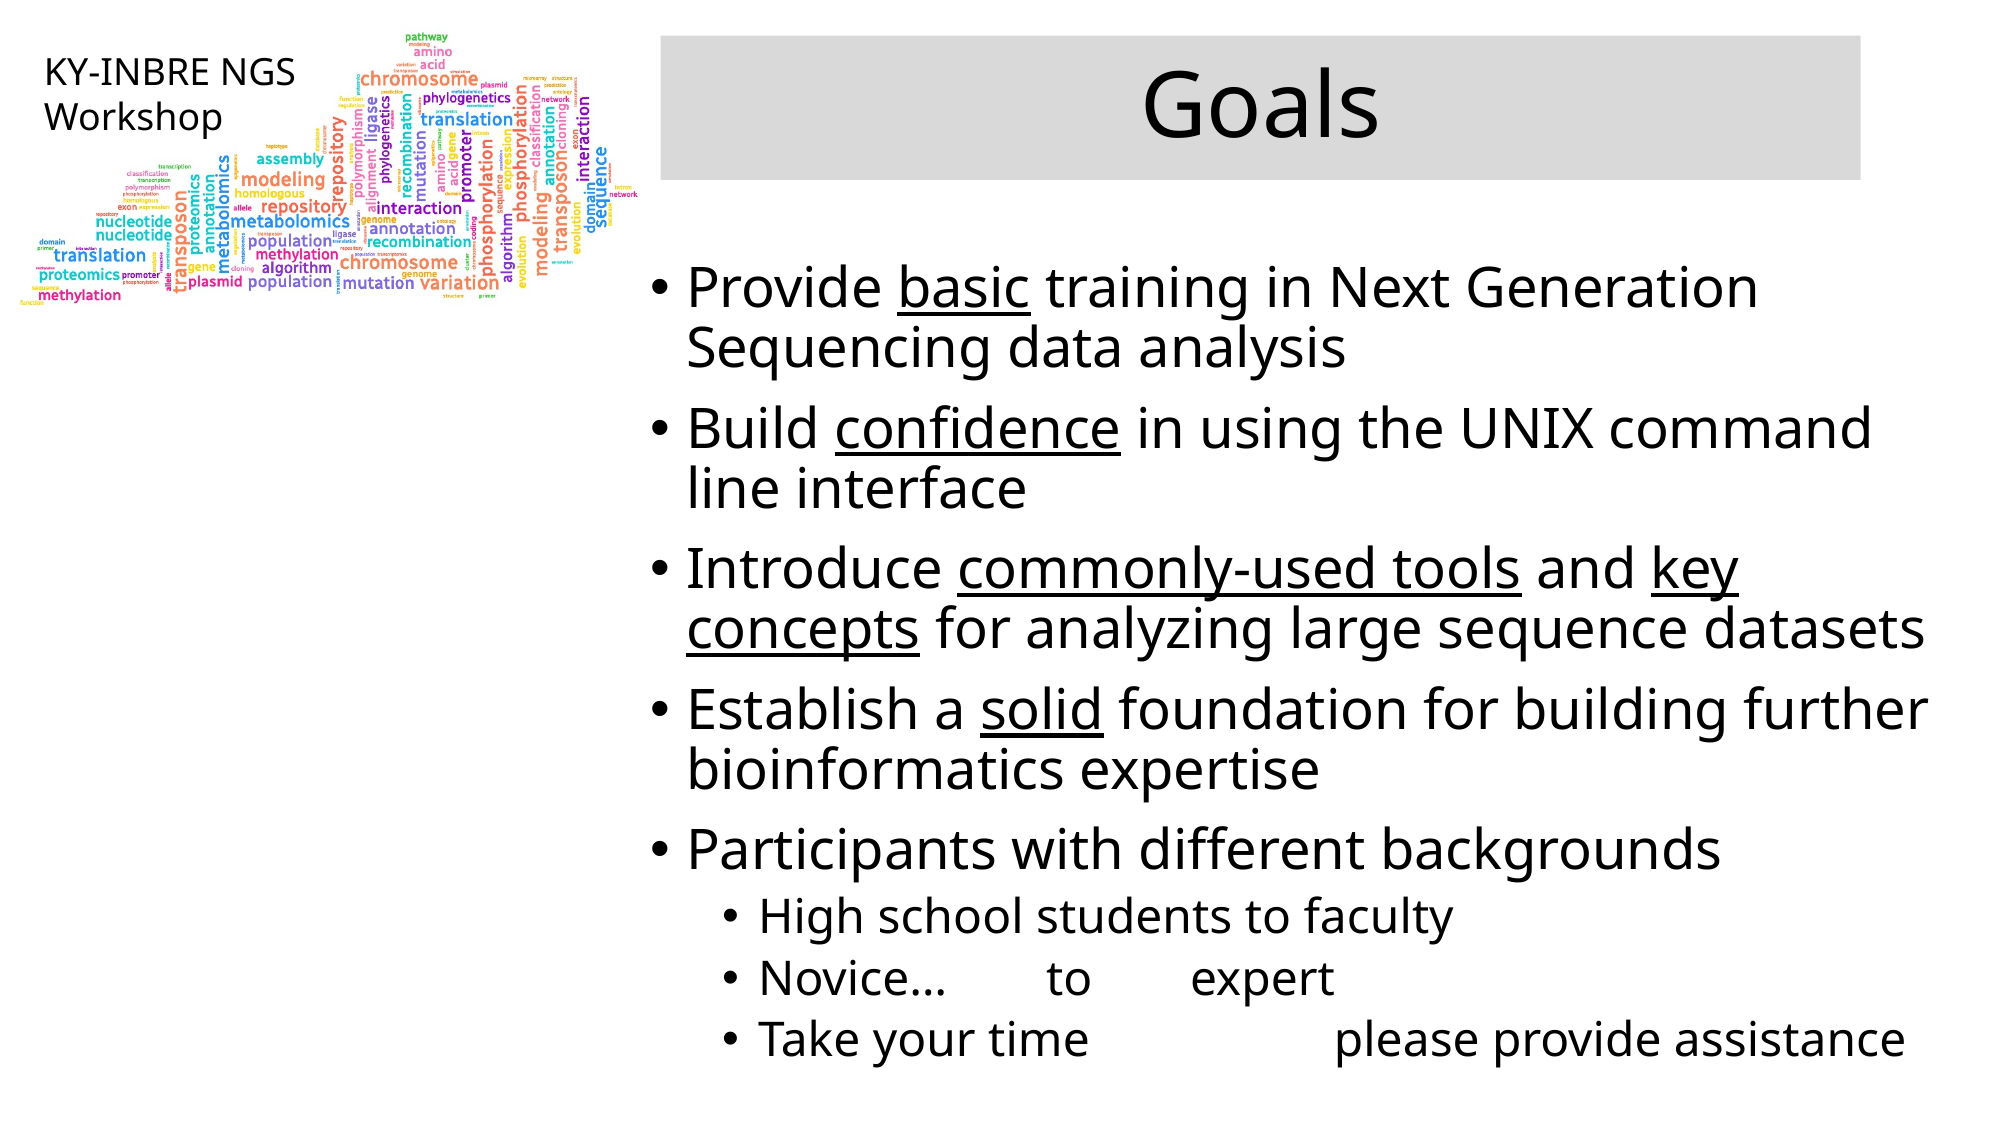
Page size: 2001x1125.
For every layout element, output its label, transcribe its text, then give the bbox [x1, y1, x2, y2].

list Provide basic training in Next Generation Sequencing data analysis Build confidence in using the UNIX command line interface Introduce commonly-used tools and key concepts for analyzing large sequence datasets Establish a solid foundation for building further bioinformatics expertise Participants with different backgrounds High school students to faculty Novice… to expert Take your time please provide assistance [635, 251, 1977, 1090]
title Goals [660, 35, 1861, 180]
picture [9, 24, 643, 311]
